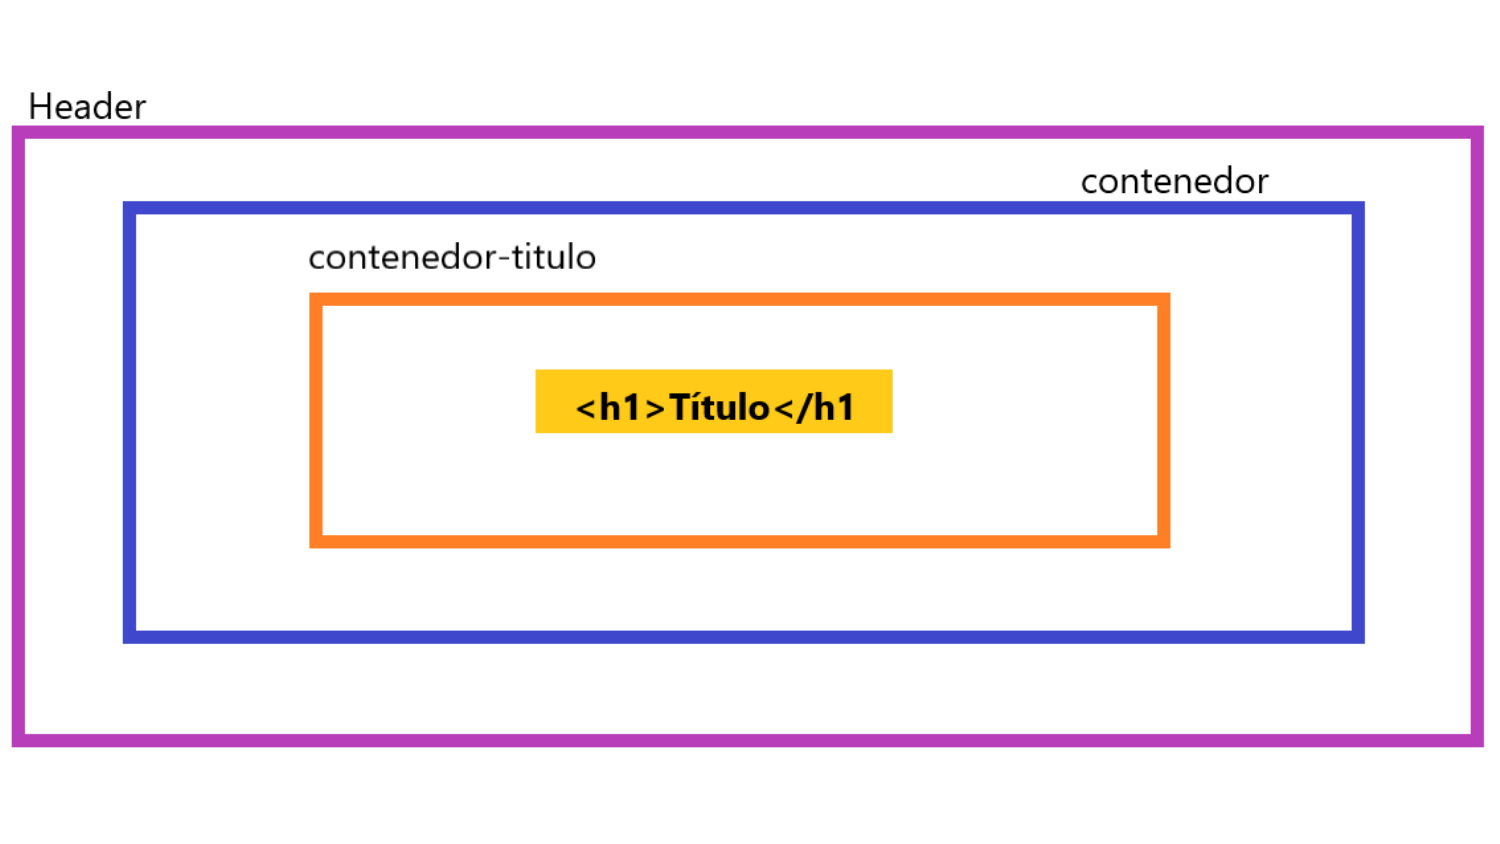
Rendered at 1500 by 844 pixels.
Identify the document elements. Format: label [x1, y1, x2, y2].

picture [0, 78, 1500, 766]
